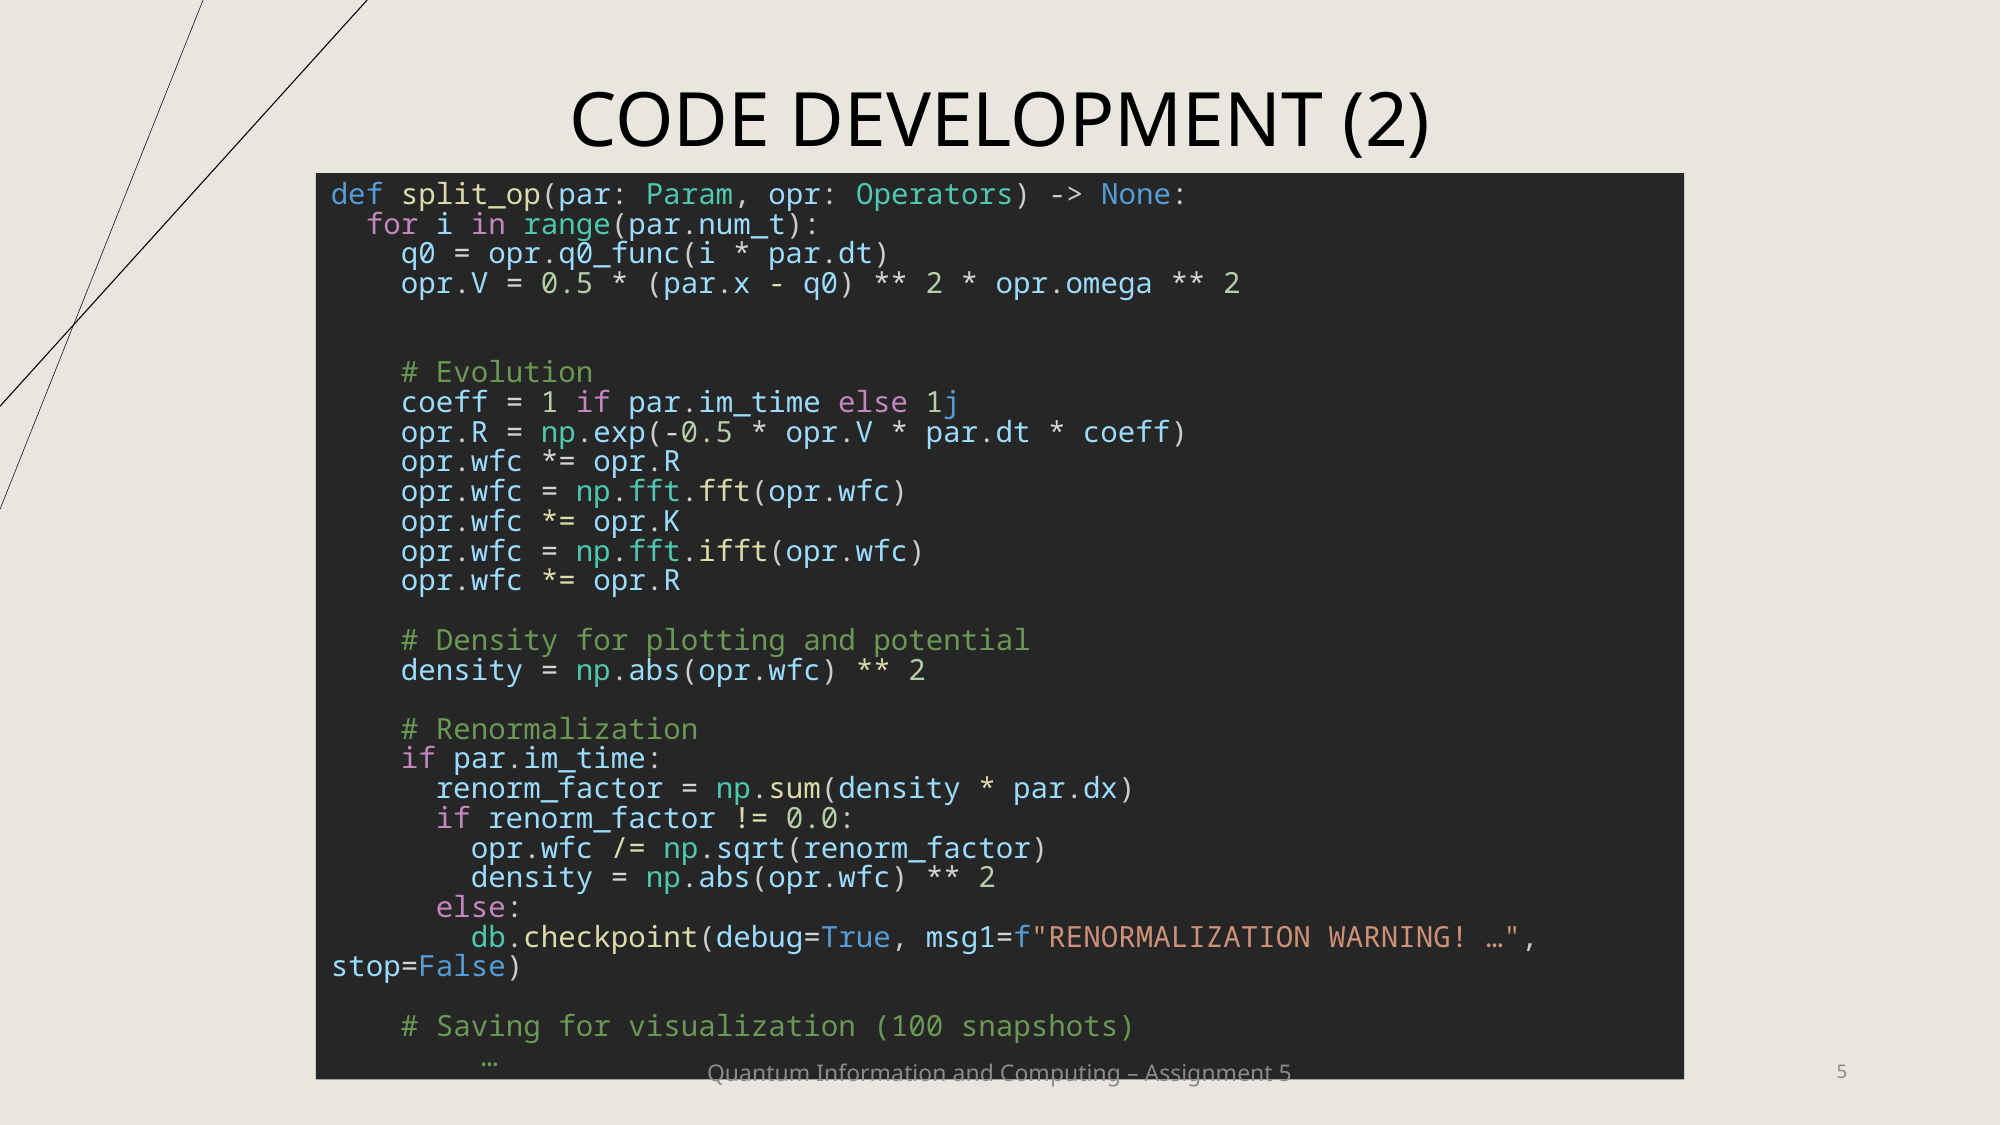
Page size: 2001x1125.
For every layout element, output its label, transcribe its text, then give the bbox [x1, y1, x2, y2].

footer Quantum Information and Computing – Assignment 5 [662, 1042, 1338, 1103]
text_box CODE DEVELOPMENT (2) [267, 64, 1733, 170]
slide_number 5 [1412, 1042, 1863, 1103]
text_box def split_op(par: Param, opr: Operators) -> None: for i in range(par.num_t): q0 = opr.q0_func(i * par.dt) opr.V = 0.5 * (par.x - q0) ** 2 * opr.omega ** 2 # Evolution coeff = 1 if par.im_time else 1j opr.R = np.exp(-0.5 * opr.V * par.dt * coeff) opr.wfc *= opr.R opr.wfc = np.fft.fft(opr.wfc) opr.wfc *= opr.K opr.wfc = np.fft.ifft(opr.wfc) opr.wfc *= opr.R # Density for plotting and potential density = np.abs(opr.wfc) ** 2 # Renormalization if par.im_time: renorm_factor = np.sum(density * par.dx) if renorm_factor != 0.0: opr.wfc /= np.sqrt(renorm_factor) density = np.abs(opr.wfc) ** 2 else: db.checkpoint(debug=True, msg1=f"RENORMALIZATION WARNING! …", stop=False) # Saving for visualization (100 snapshots) … [315, 173, 1685, 1080]
